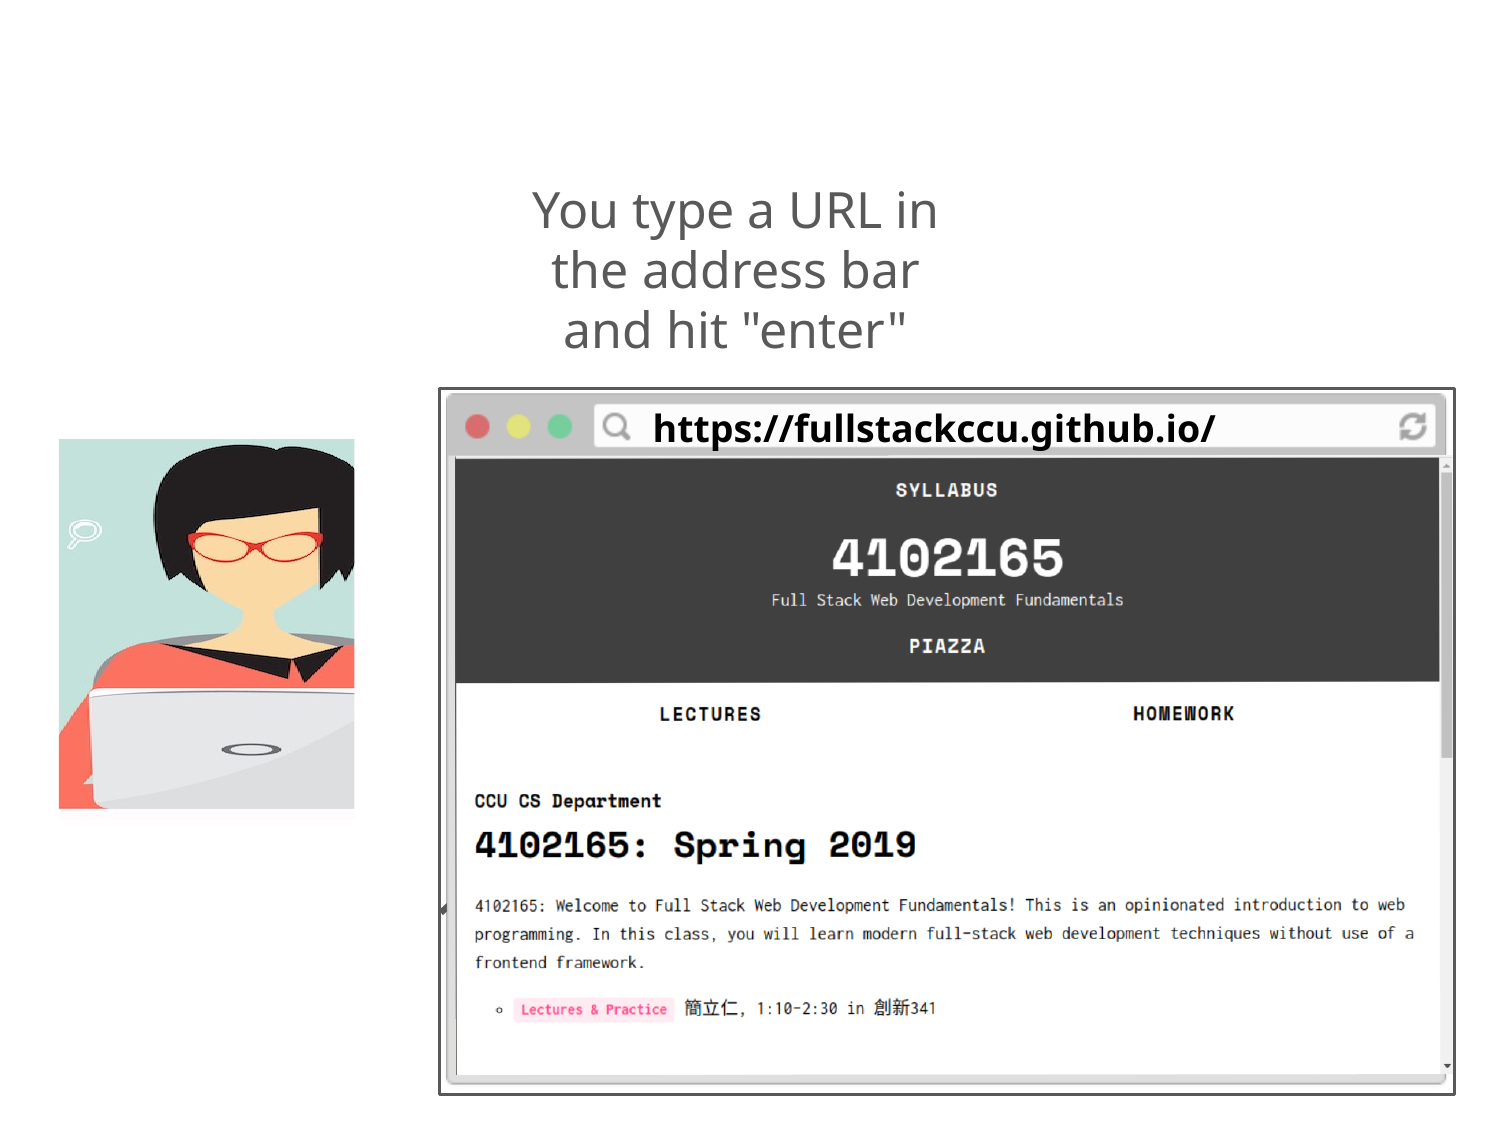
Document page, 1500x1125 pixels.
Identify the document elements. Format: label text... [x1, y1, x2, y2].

text_box You type a URL in the address bar and hit "enter" [514, 163, 958, 387]
picture [58, 438, 355, 820]
picture [440, 389, 1453, 1094]
